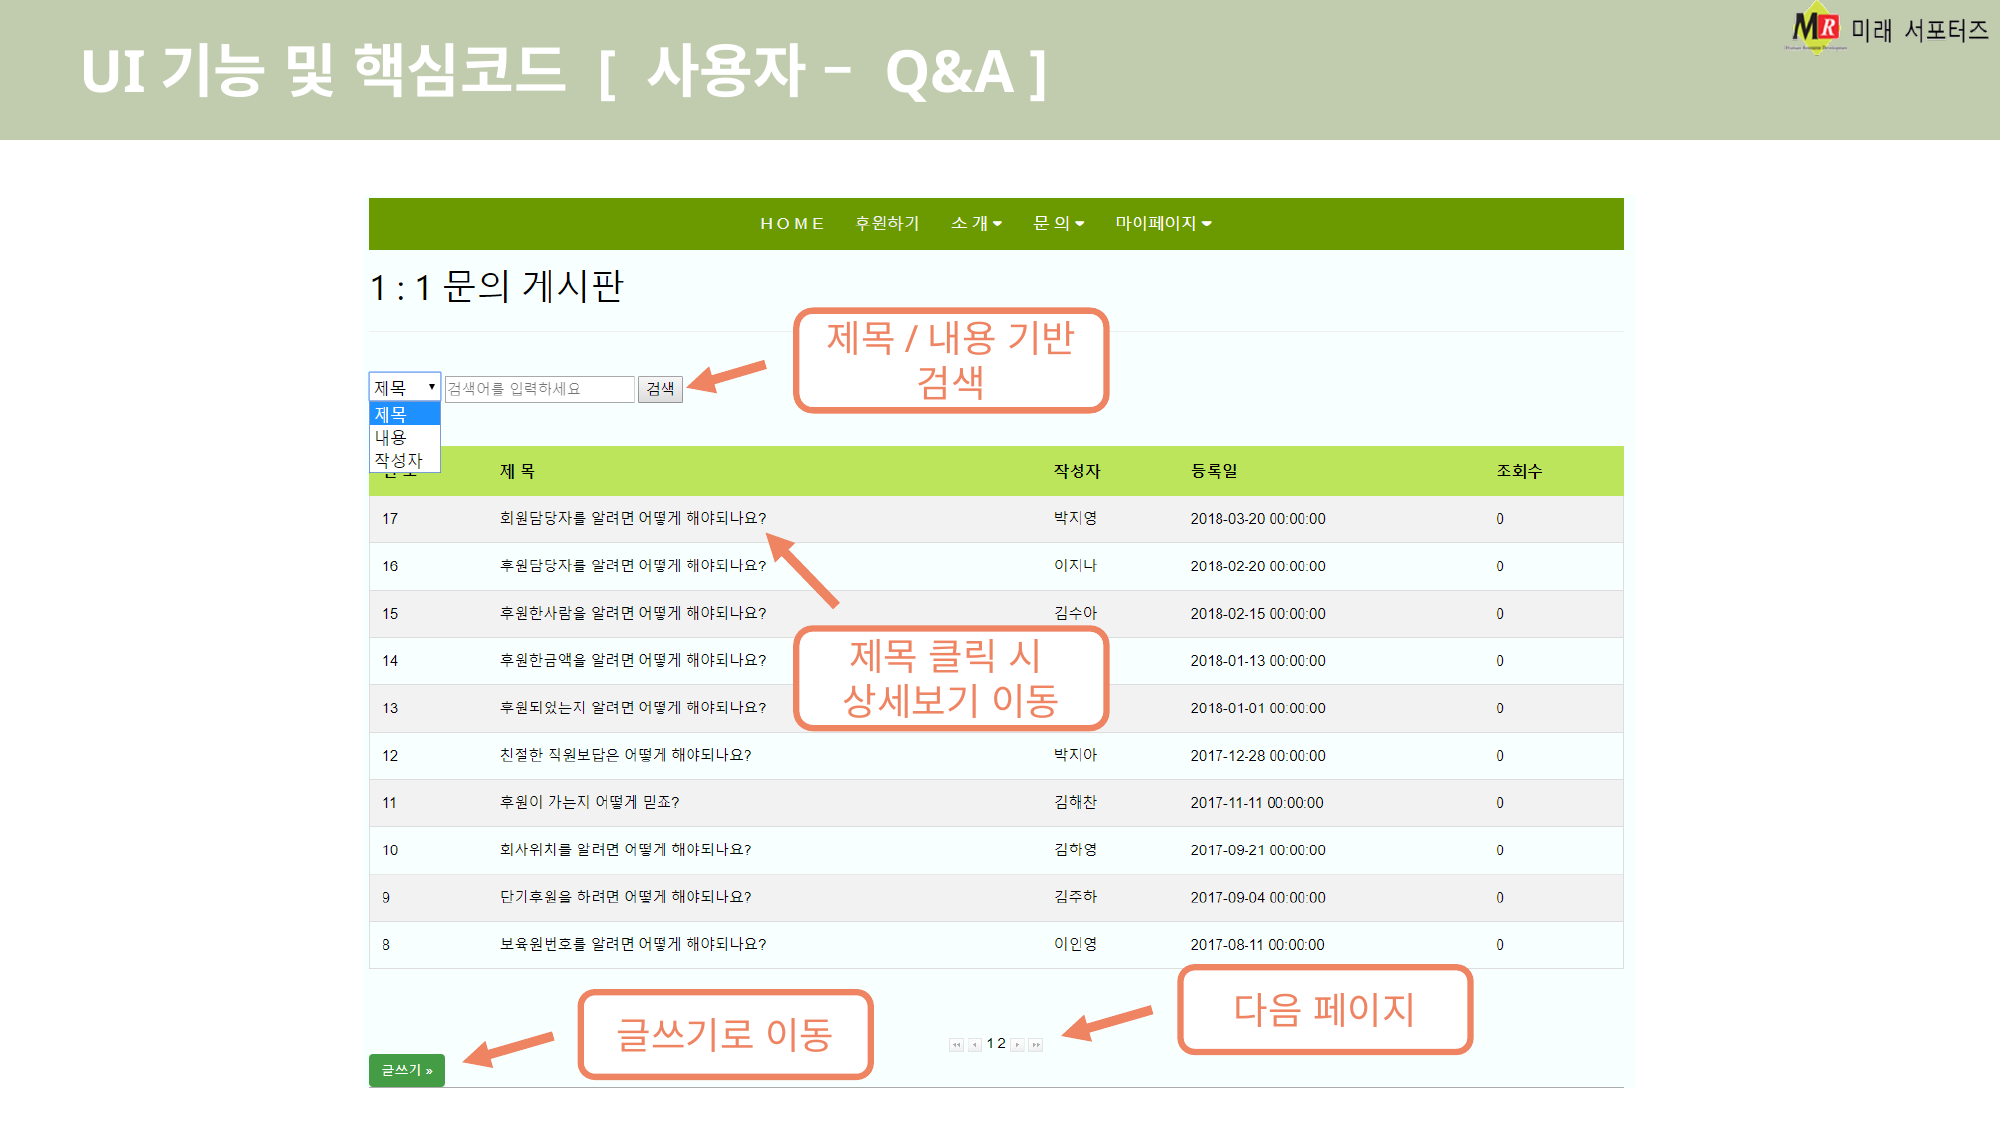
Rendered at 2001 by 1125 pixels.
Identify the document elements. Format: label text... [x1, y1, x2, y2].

text_box UI기능 및 핵심코드 [ 사용자 – Q&A ] [0, 0, 2000, 140]
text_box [686, 364, 766, 388]
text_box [1061, 1009, 1153, 1036]
picture [363, 195, 1636, 1088]
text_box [765, 532, 837, 606]
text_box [462, 1035, 554, 1063]
picture [1719, 0, 2000, 72]
